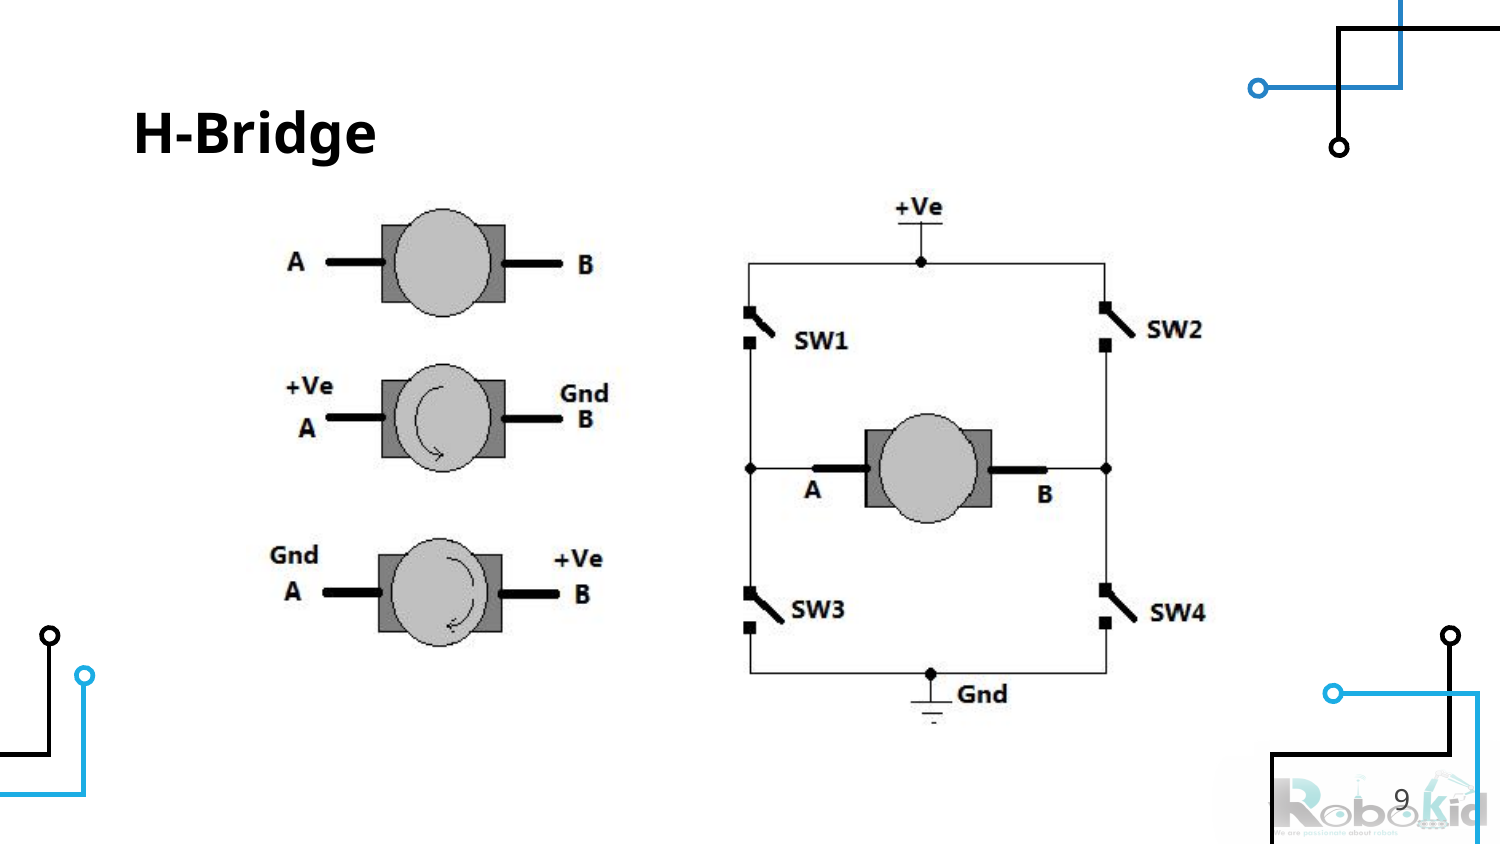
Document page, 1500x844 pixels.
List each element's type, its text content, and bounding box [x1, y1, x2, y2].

title H-Bridge [116, 88, 1383, 183]
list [246, 188, 1254, 756]
